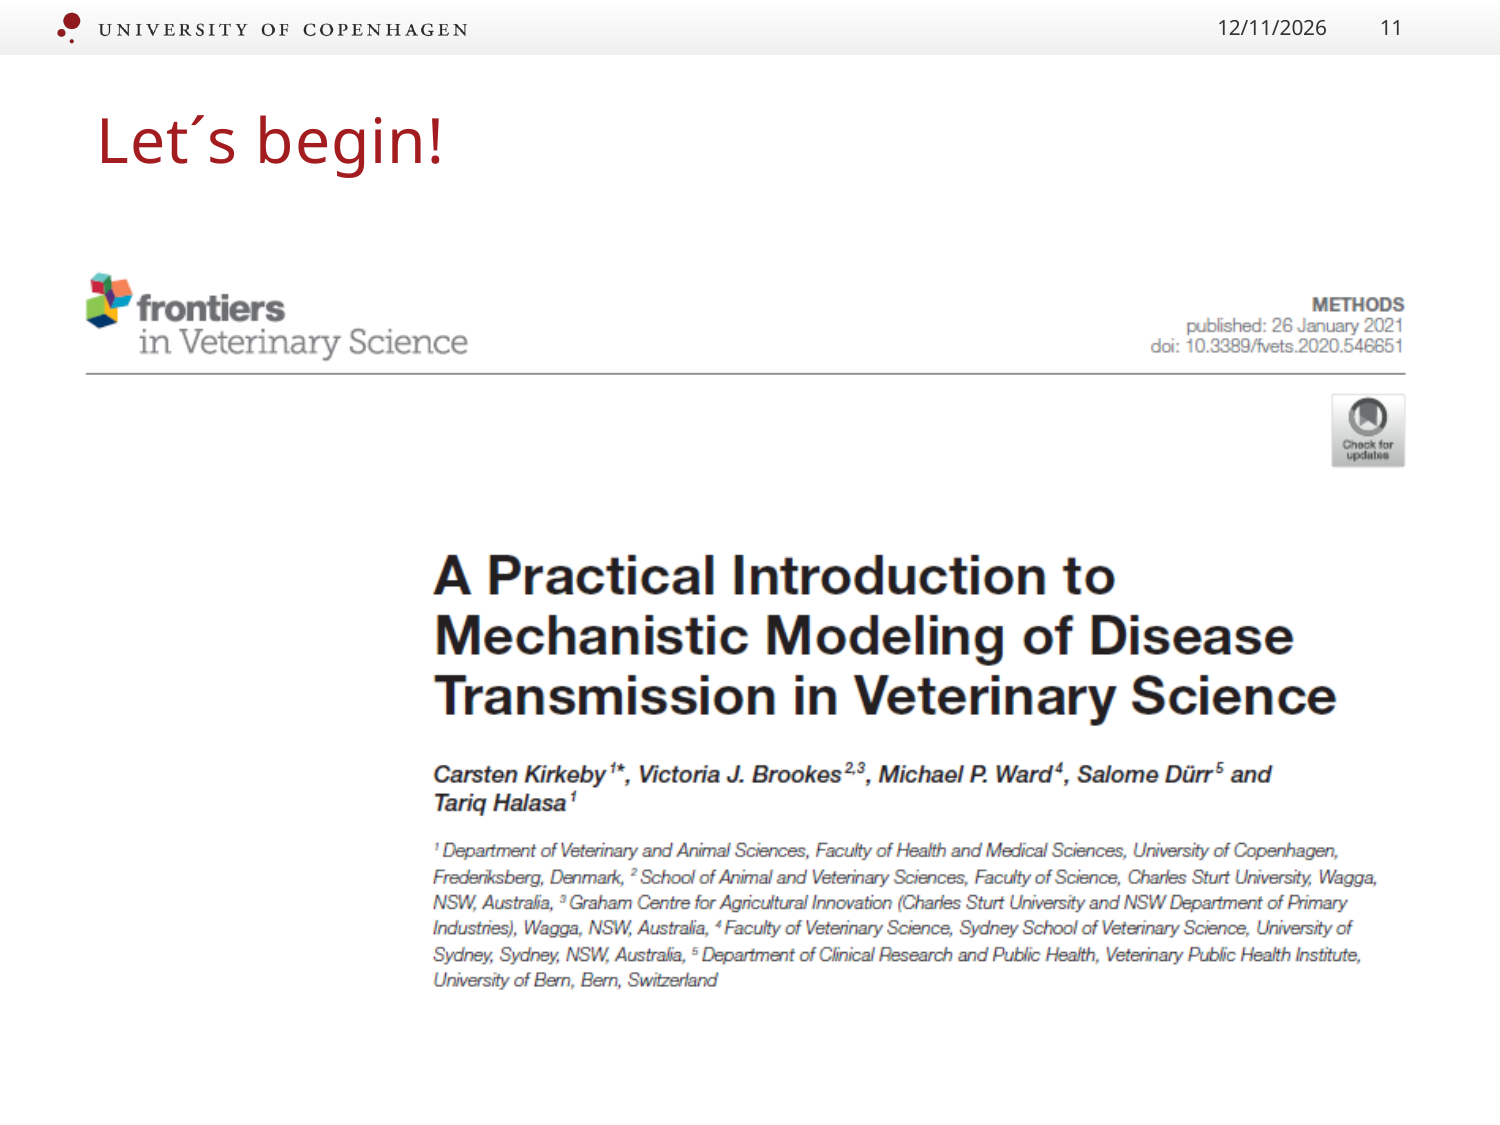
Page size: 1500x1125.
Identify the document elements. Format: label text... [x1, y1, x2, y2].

picture [76, 243, 1423, 1005]
title Let´s begin! [96, 101, 1404, 243]
slide_number 11 [1341, 14, 1404, 43]
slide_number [1193, 14, 1327, 43]
picture [92, 15, 475, 42]
